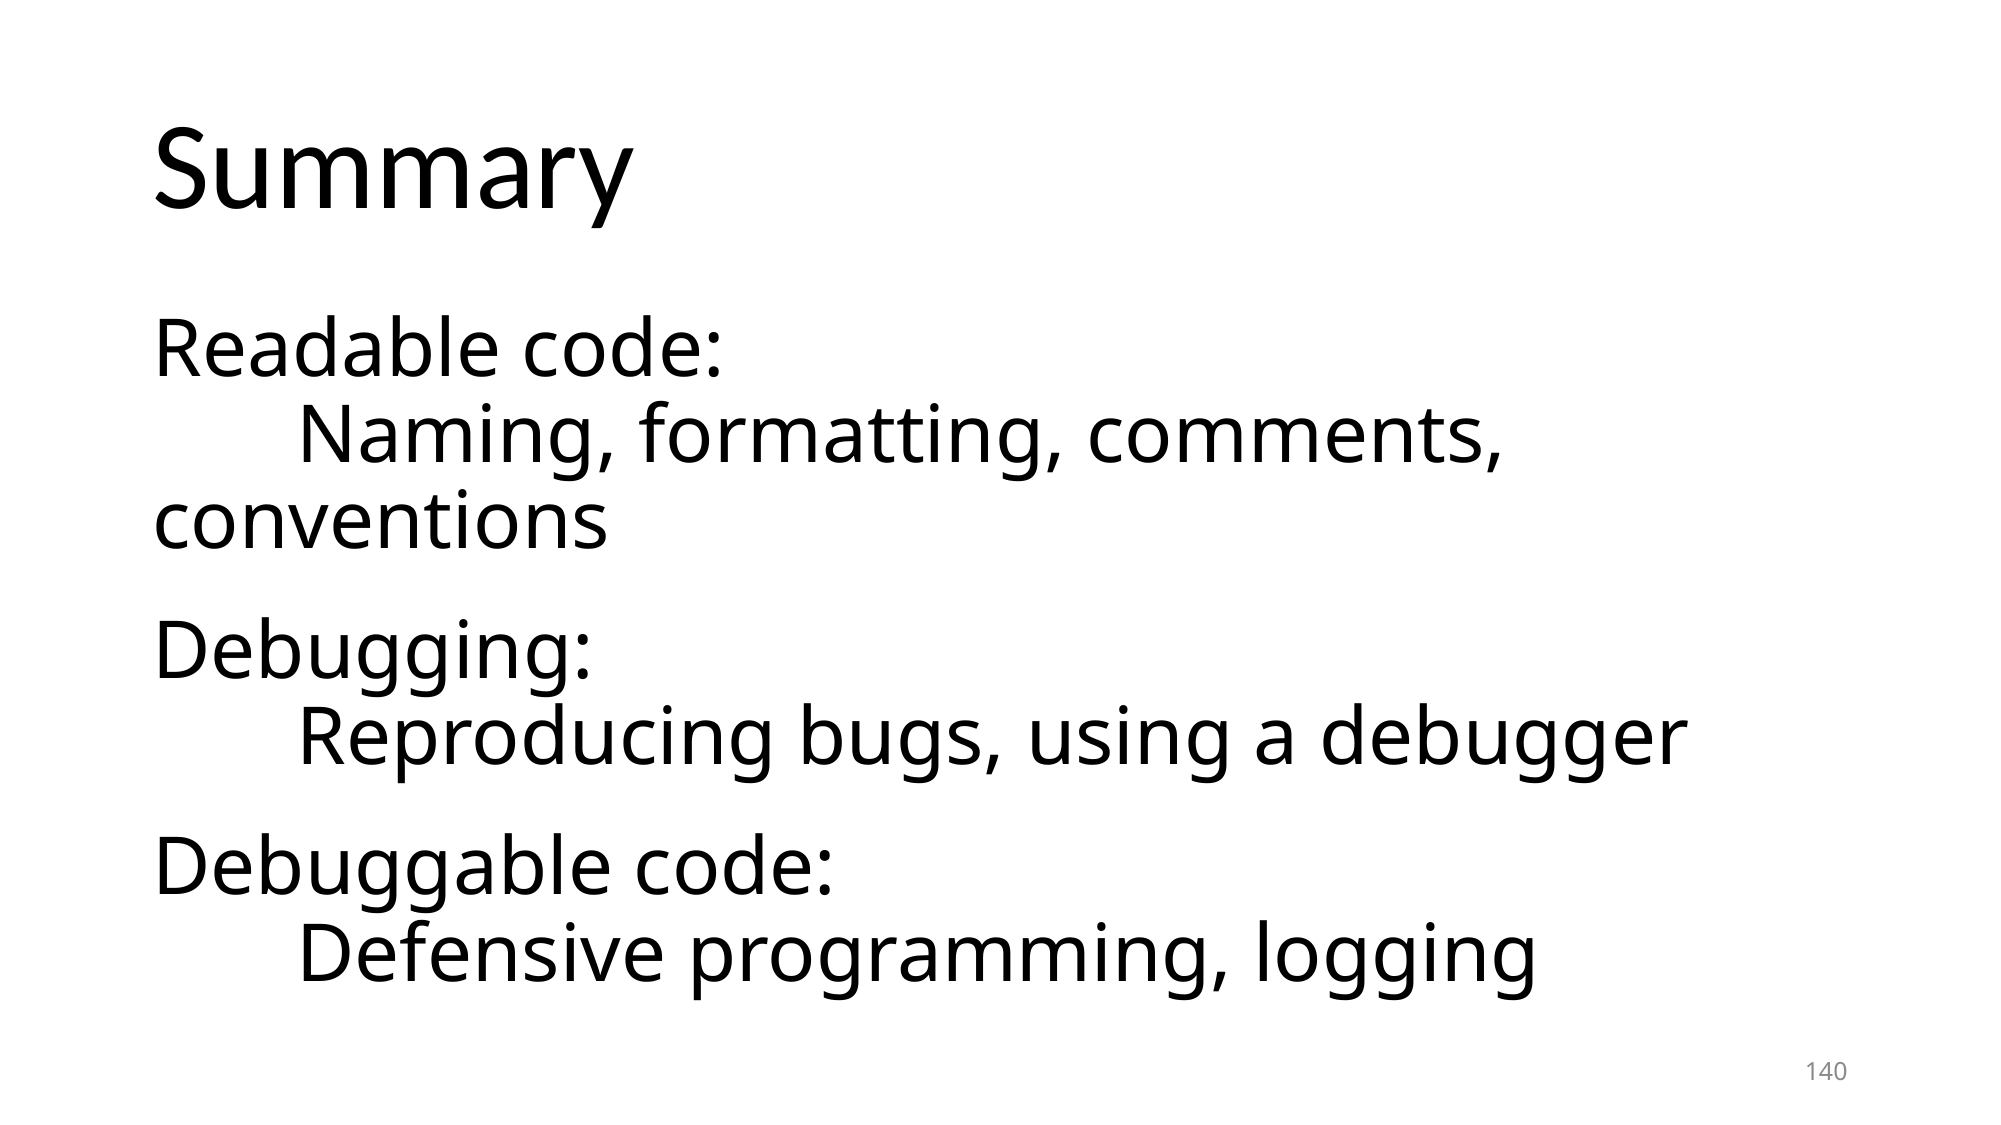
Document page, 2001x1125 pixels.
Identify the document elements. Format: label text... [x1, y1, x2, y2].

list Readable code: Naming, formatting, comments, conventions Debugging: Reproducing bugs, using a debugger Debuggable code: Defensive programming, logging [137, 299, 1863, 1014]
title Summary [137, 59, 1863, 278]
slide_number 140 [1412, 1042, 1863, 1103]
